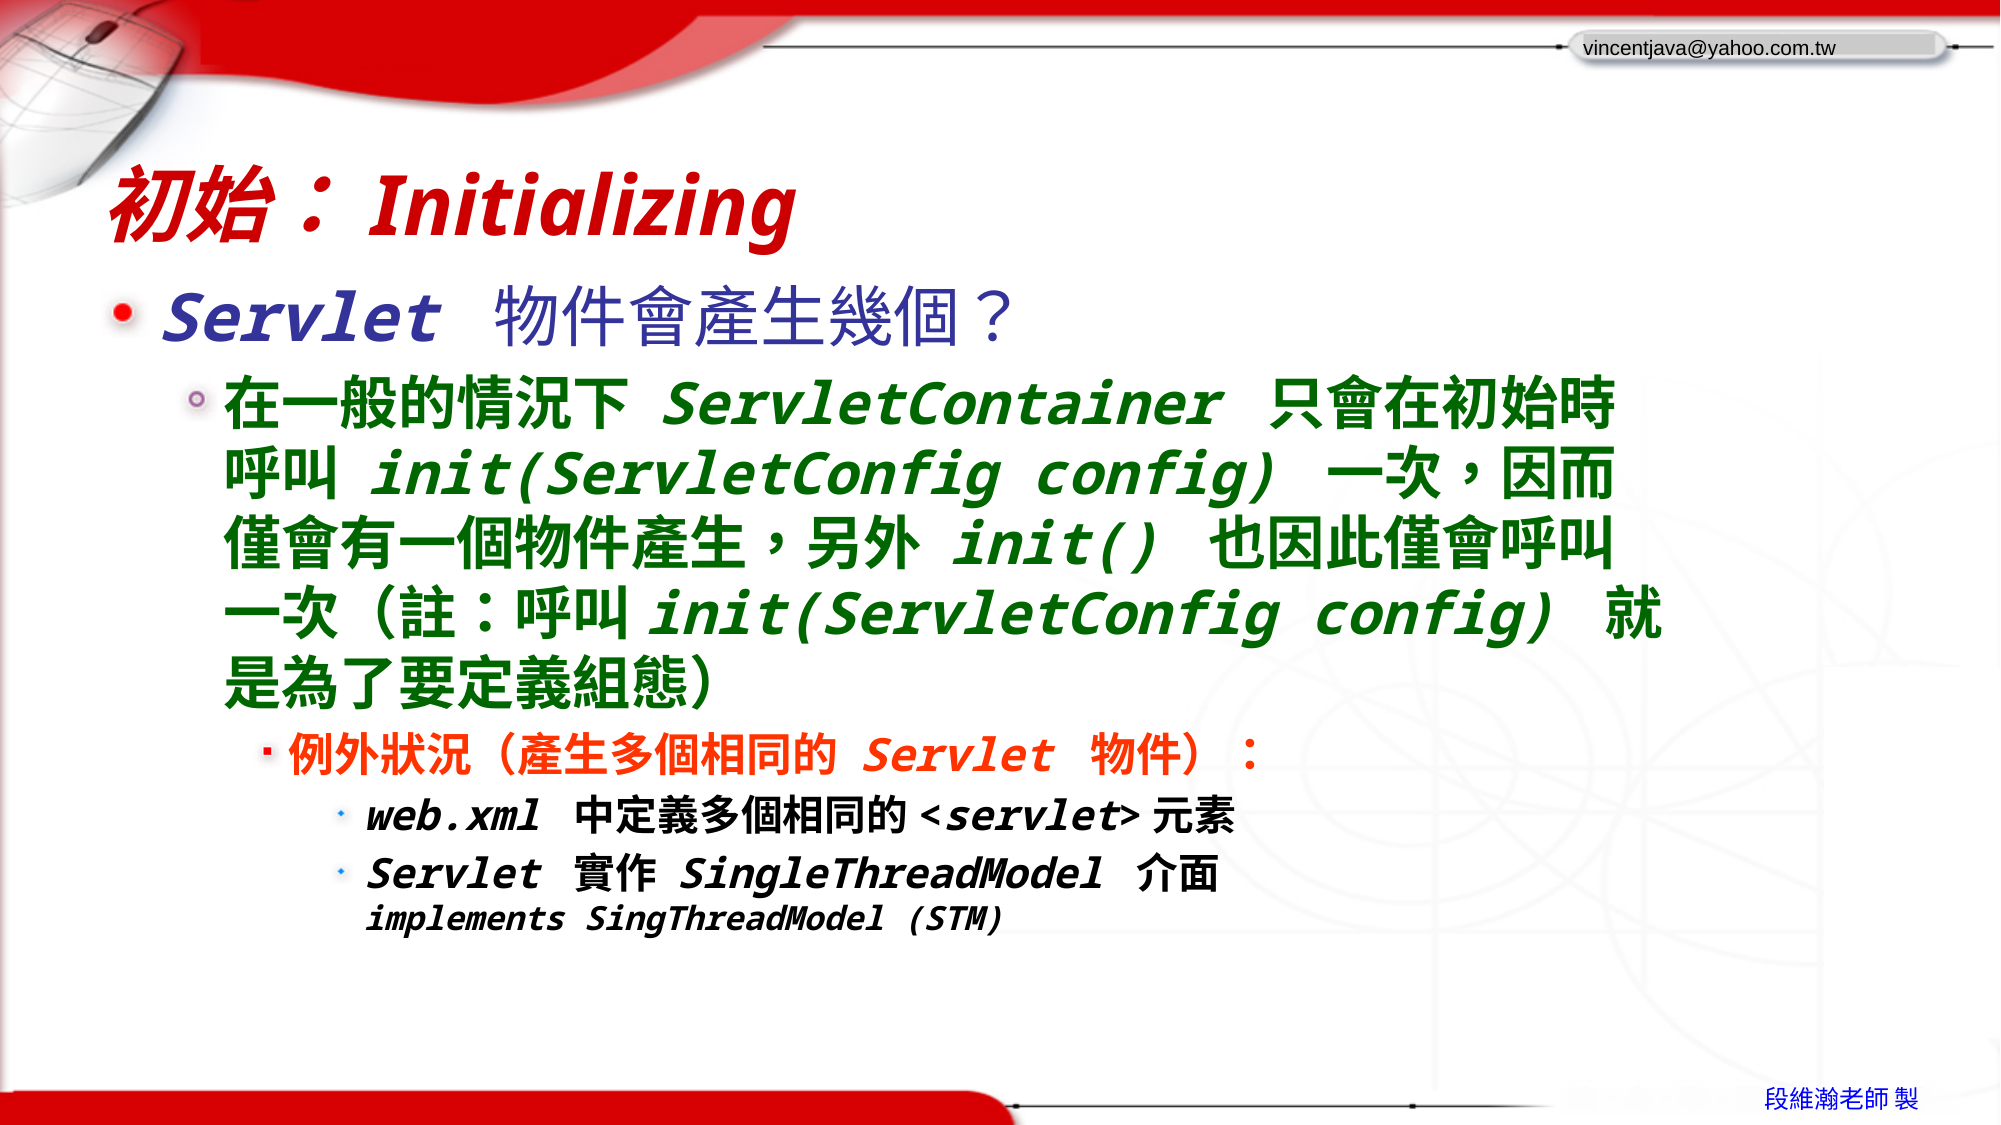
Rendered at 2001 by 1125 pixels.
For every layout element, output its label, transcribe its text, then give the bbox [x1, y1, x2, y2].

picture [0, 0, 2001, 1125]
title 初始：Initializing [86, 136, 1887, 268]
list Servlet 物件會產生幾個？ 在一般的情況下 ServletContainer 只會在初始時呼叫 init(ServletConfig config) 一次，因而僅會有一個物件產生，另外 init() 也因此僅會呼叫一次（註：呼叫init(ServletConfig config) 就是為了要定義組態） 例外狀況（產生多個相同的 Servlet 物件）： web.xml 中定義多個相同的<servlet>元素 Servlet 實作 SingleThreadModel 介面 implements SingThreadModel (STM) [86, 267, 1685, 988]
